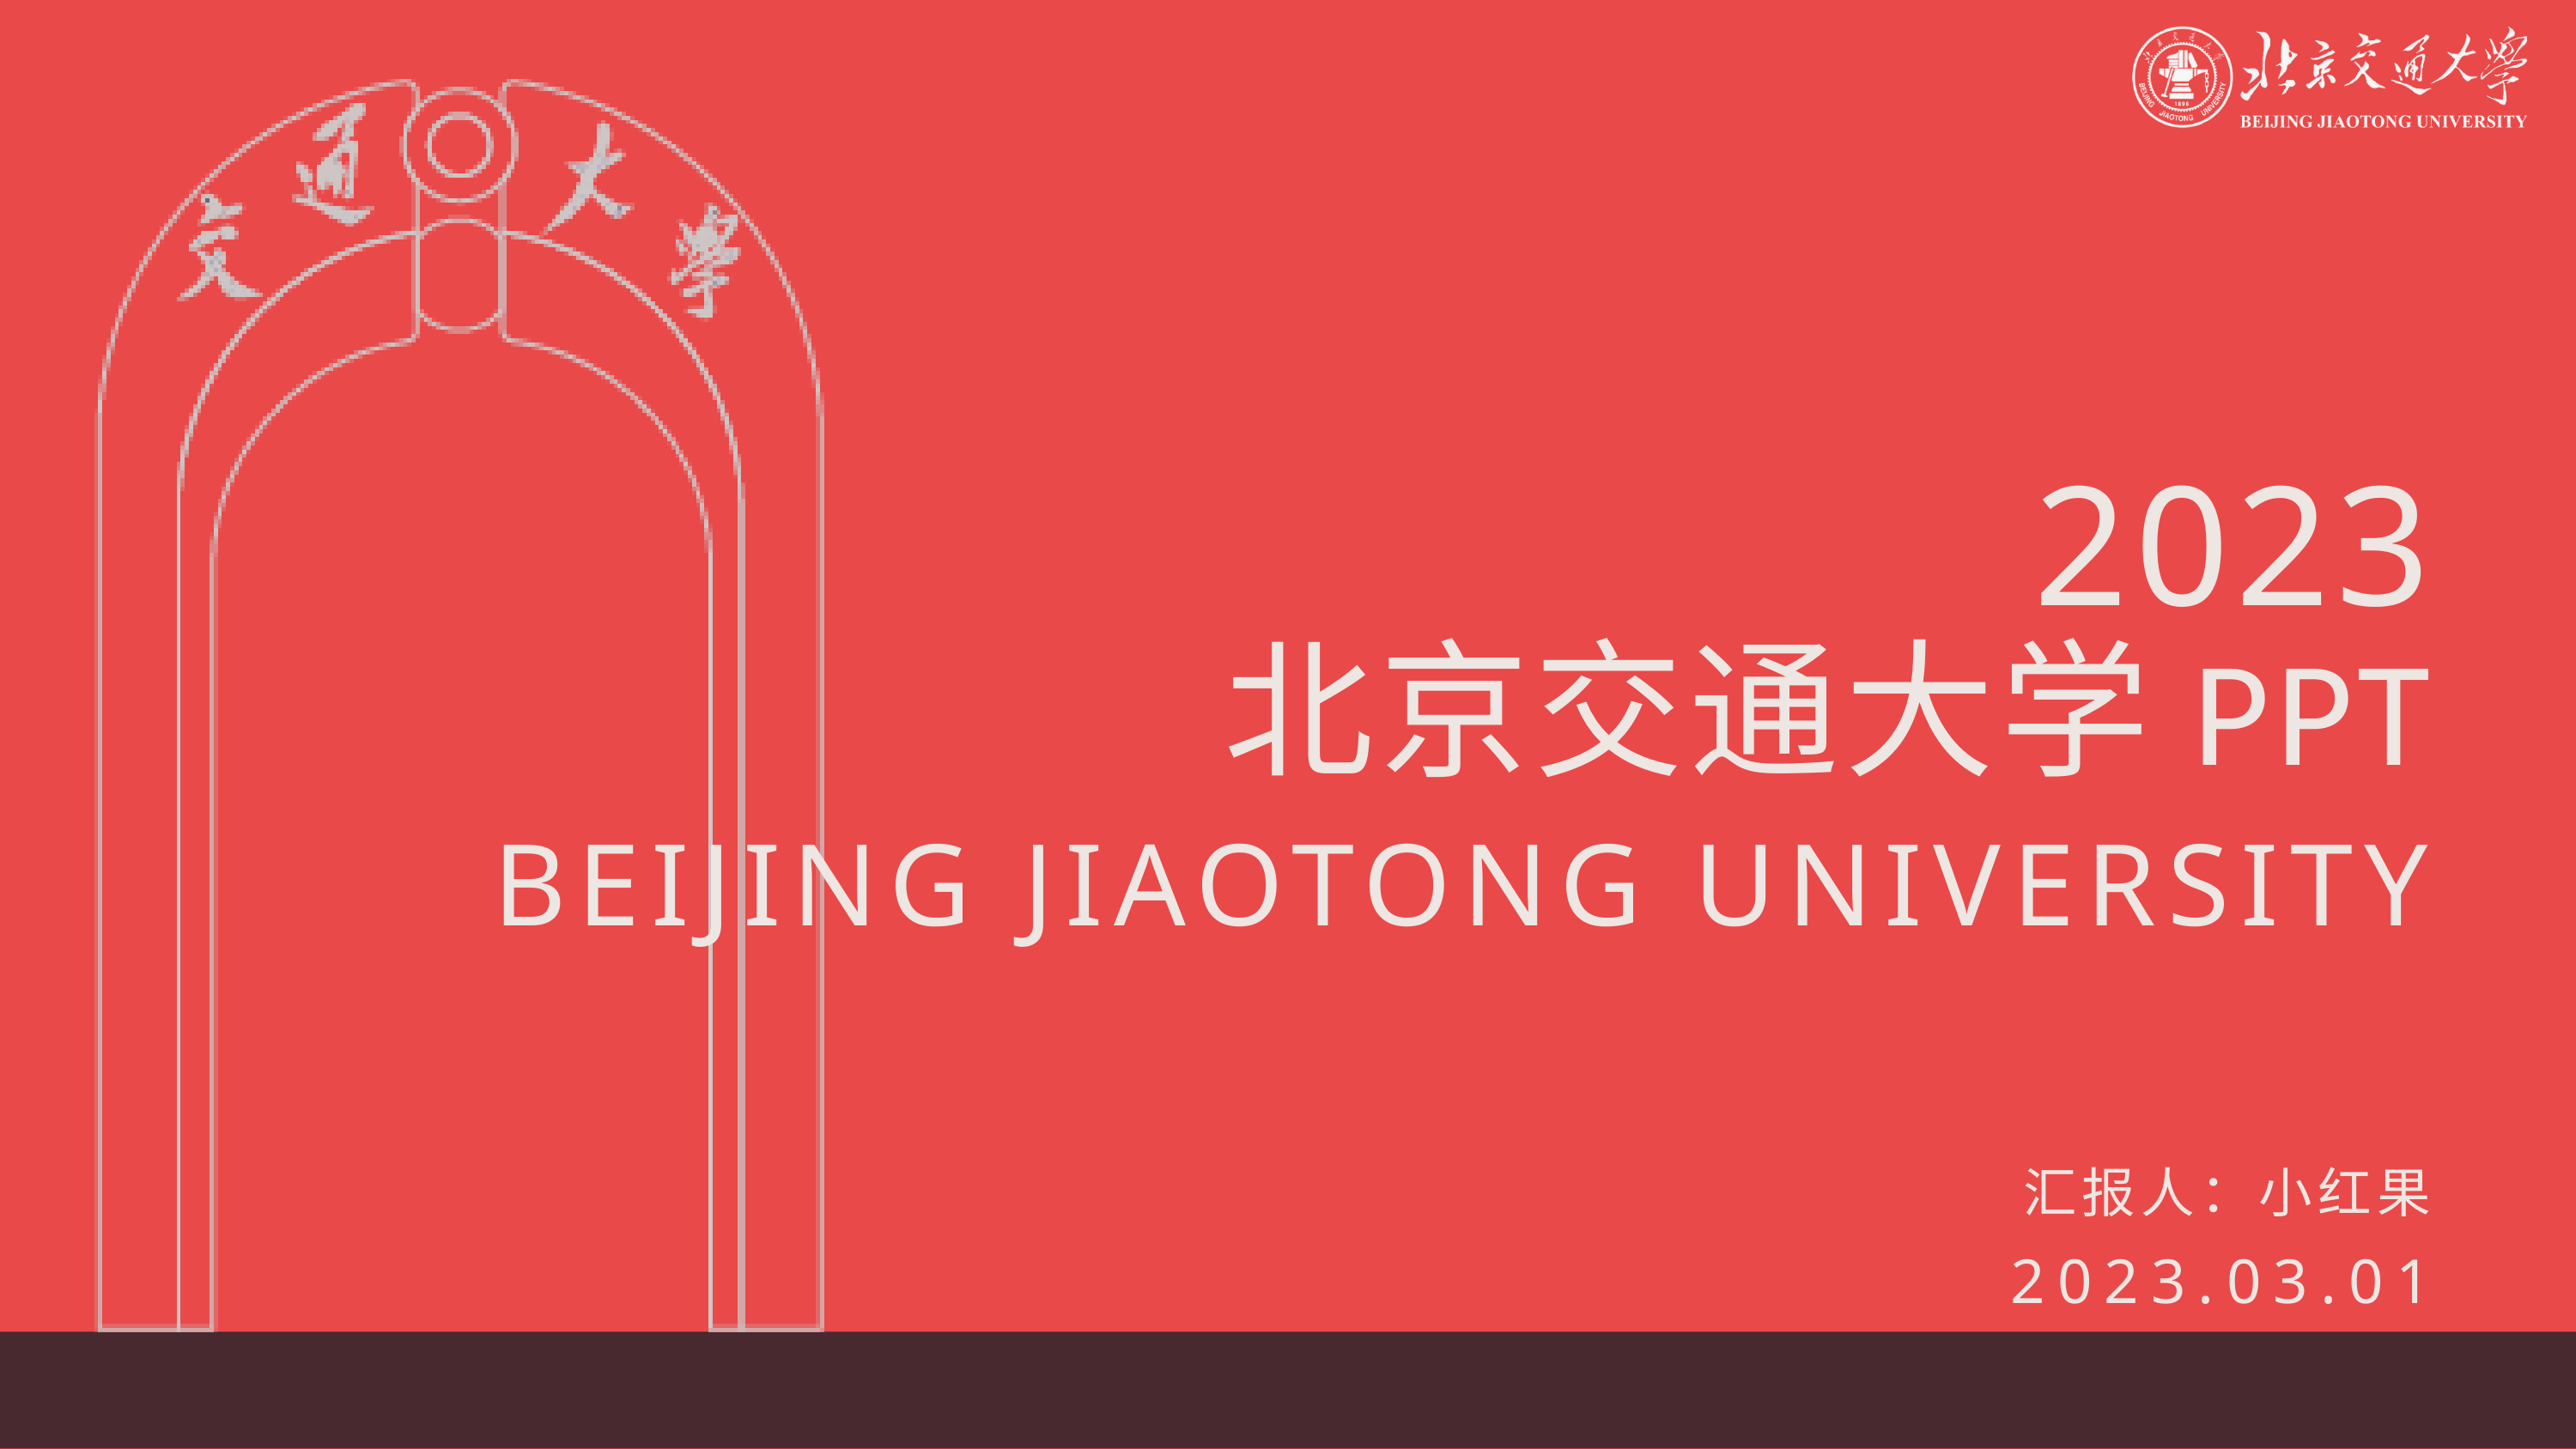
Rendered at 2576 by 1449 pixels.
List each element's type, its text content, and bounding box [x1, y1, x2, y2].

text_box 2023.03.01 [829, 1230, 2432, 1317]
text_box 汇报人：小红果 [829, 1142, 2432, 1223]
picture [94, 78, 825, 1332]
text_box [375, 464, 2432, 937]
picture [2083, 0, 2576, 164]
text_box [0, 1331, 2576, 1449]
